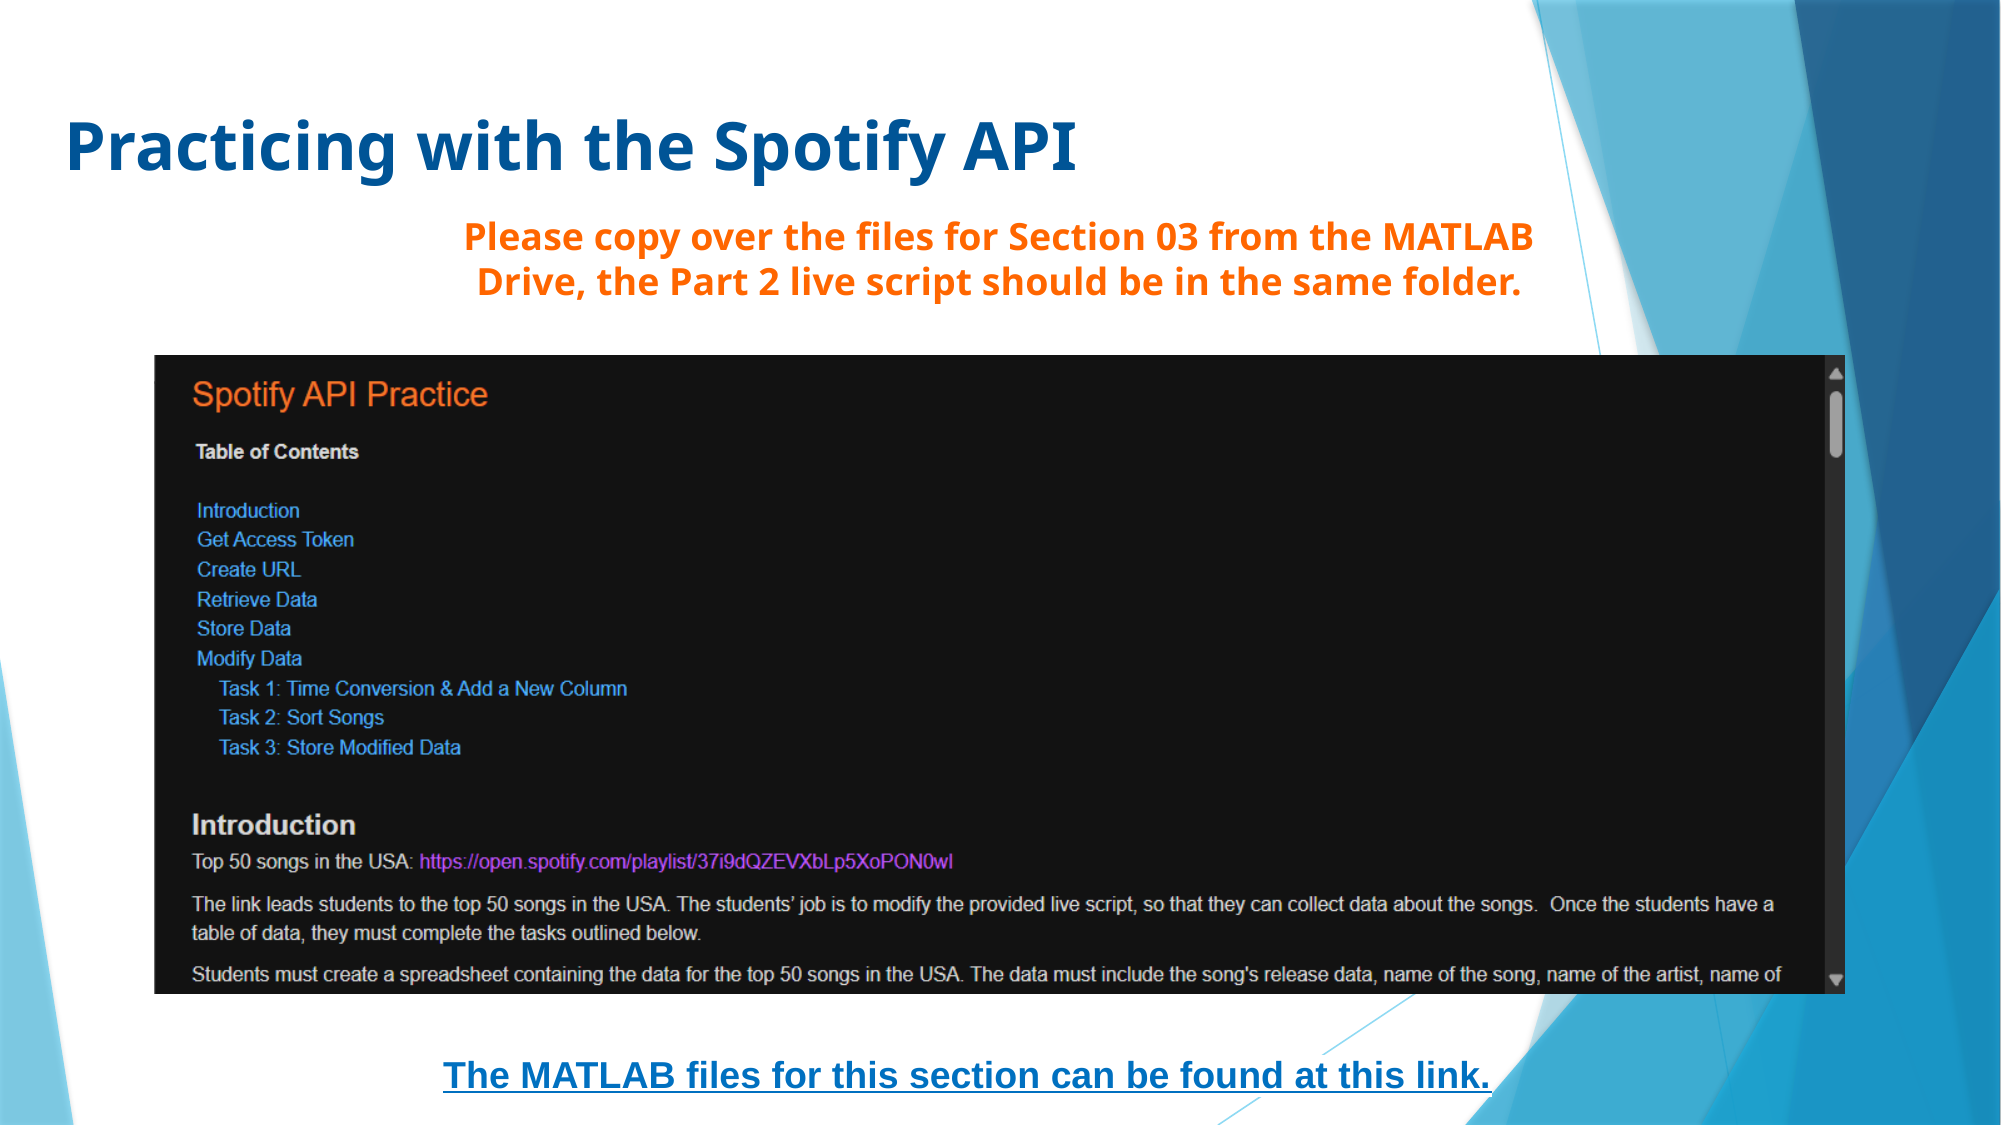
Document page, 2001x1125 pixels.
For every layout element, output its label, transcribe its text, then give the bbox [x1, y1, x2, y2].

text_box The MATLAB files for this section can be found at this link. [247, 1036, 1688, 1104]
title Practicing with the Spotify API [49, 95, 1636, 313]
list Please copy over the files for Section 03 from the MATLAB Drive, the Part 2 live script should be in the same folder. [433, 205, 1567, 355]
picture [154, 355, 1846, 994]
